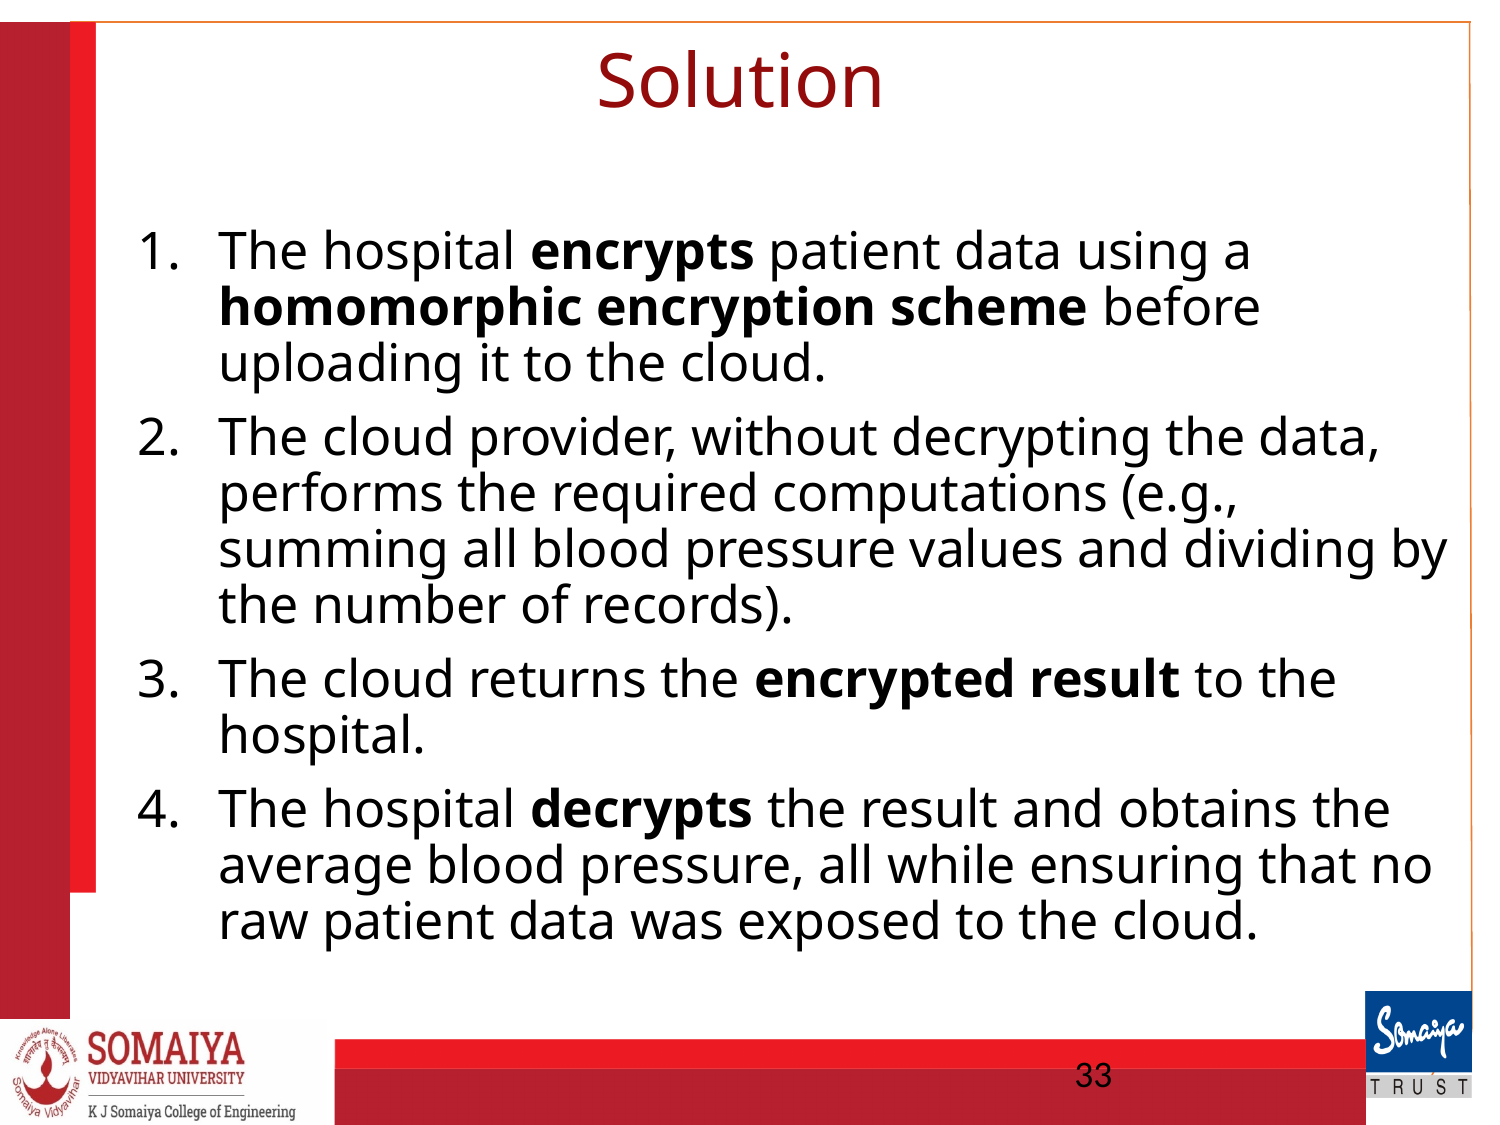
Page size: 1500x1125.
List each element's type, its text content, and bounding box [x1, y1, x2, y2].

picture [335, 1040, 1365, 1125]
slide_number 33 [1059, 1042, 1397, 1103]
list The hospital encrypts patient data using a homomorphic encryption scheme before uploading it to the cloud. The cloud provider, without decrypting the data, performs the required computations (e.g., summing all blood pressure values and dividing by the number of records). The cloud returns the encrypted result to the hospital. The hospital decrypts the result and obtains the average blood pressure, all while ensuring that no raw patient data was exposed to the cloud. [114, 217, 1465, 960]
picture [0, 22, 327, 1125]
title Solution [134, 35, 1349, 179]
picture [1365, 991, 1472, 1098]
